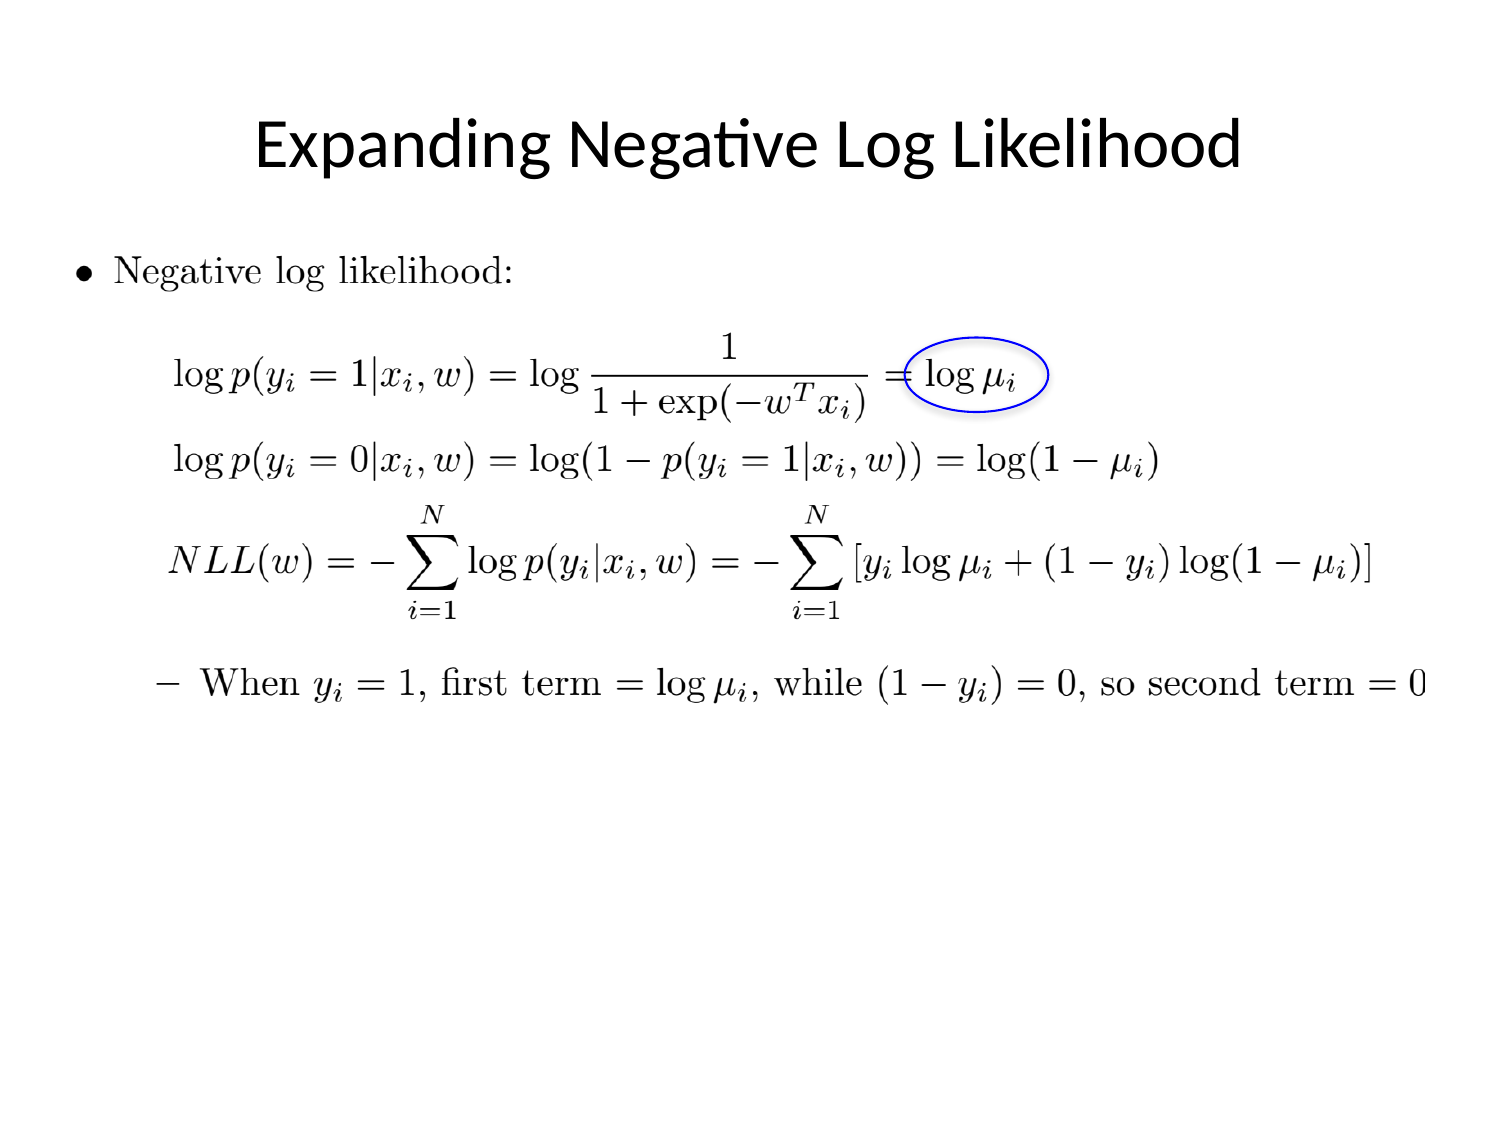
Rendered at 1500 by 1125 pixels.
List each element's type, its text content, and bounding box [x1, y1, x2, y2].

title Expanding Negative Log Likelihood [75, 45, 1425, 233]
picture [74, 254, 1426, 723]
